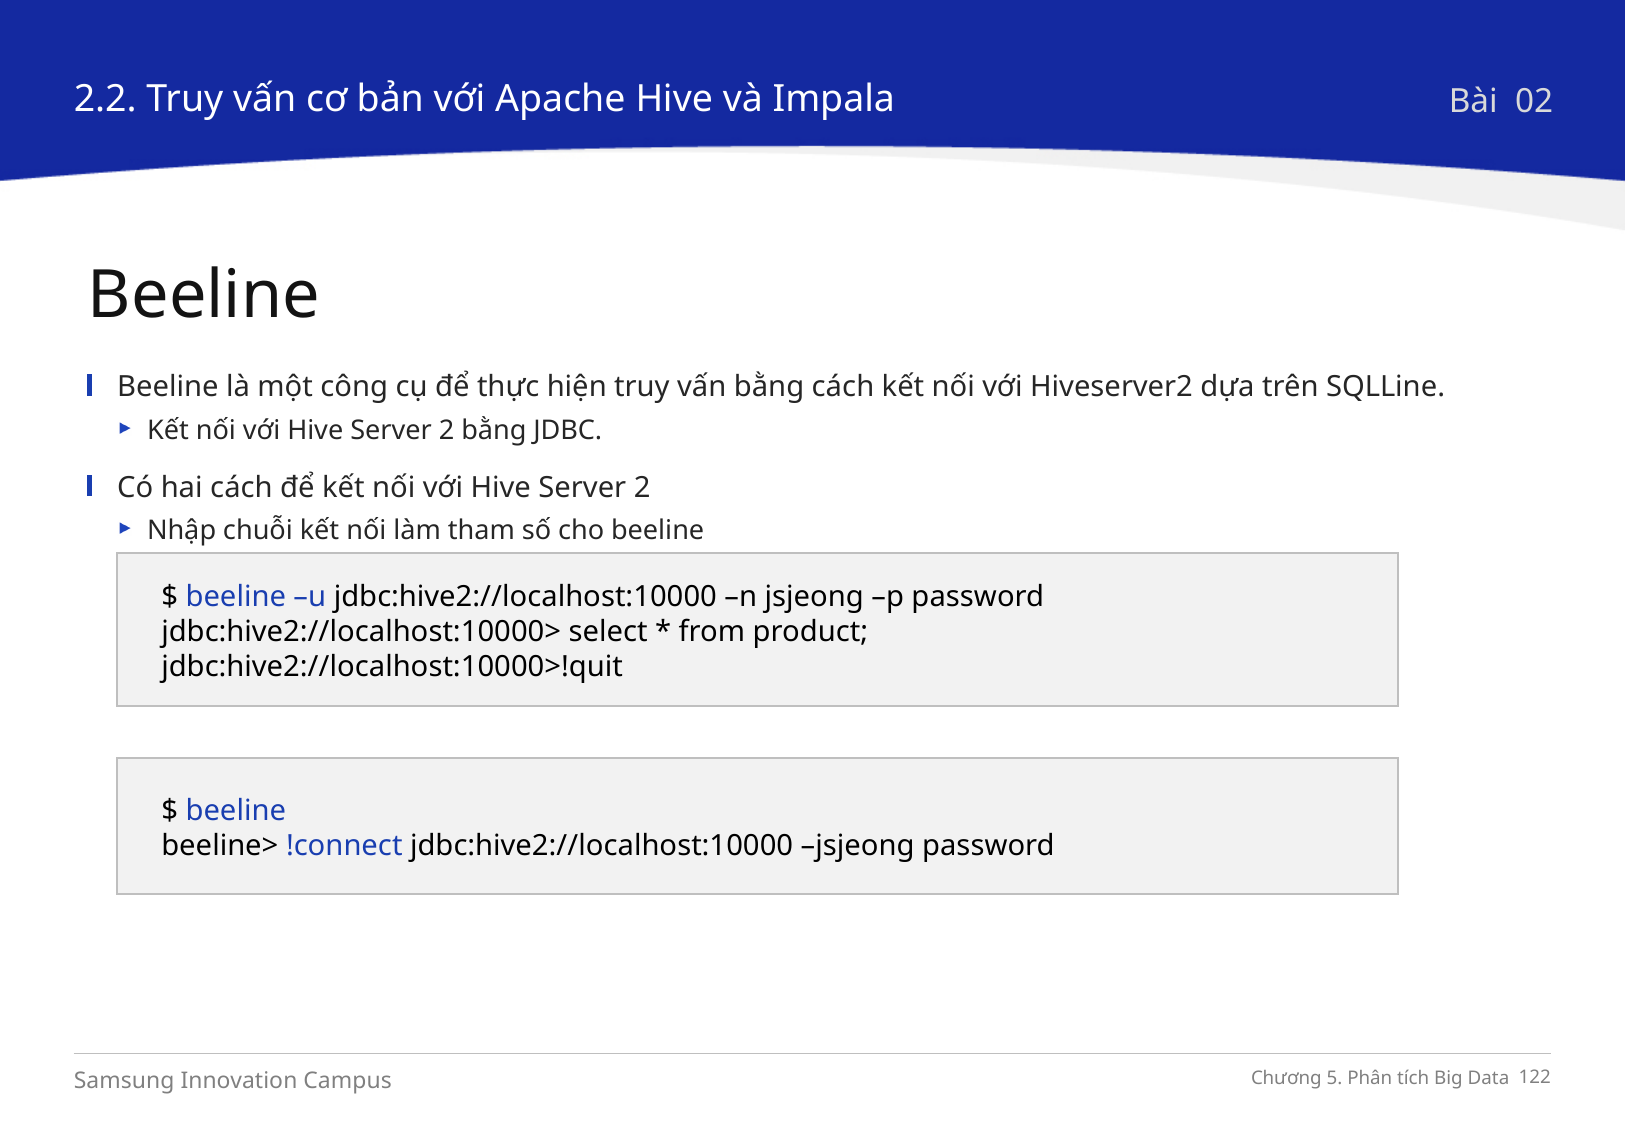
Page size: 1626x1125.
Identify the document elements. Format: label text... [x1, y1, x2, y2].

list Beeline là một công cụ để thực hiện truy vấn bằng cách kết nối với Hiveserver2 dựa trên SQLLine. Kết nối với Hive Server 2 bằng JDBC. Có hai cách để kết nối với Hive Server 2 Nhập chuỗi kết nối làm tham số cho beeline Nhập lệnh kết nối với !connect từ beeline shell [87, 365, 1531, 516]
picture [0, 0, 1625, 1125]
text_box $ beeline –u jdbc:hive2://localhost:10000 –n jsjeong –p password jdbc:hive2://localhost:10000> select * from product; jdbc:hive2://localhost:10000>!quit [116, 552, 1399, 707]
list 2.2. Truy vấn cơ bản với Apache Hive và Impala [73, 73, 1396, 119]
text_box $ beeline beeline> !connect jdbc:hive2://localhost:10000 –jsjeong password [116, 757, 1399, 895]
list Beeline [87, 249, 1531, 331]
list Bài 02 [1423, 79, 1554, 120]
